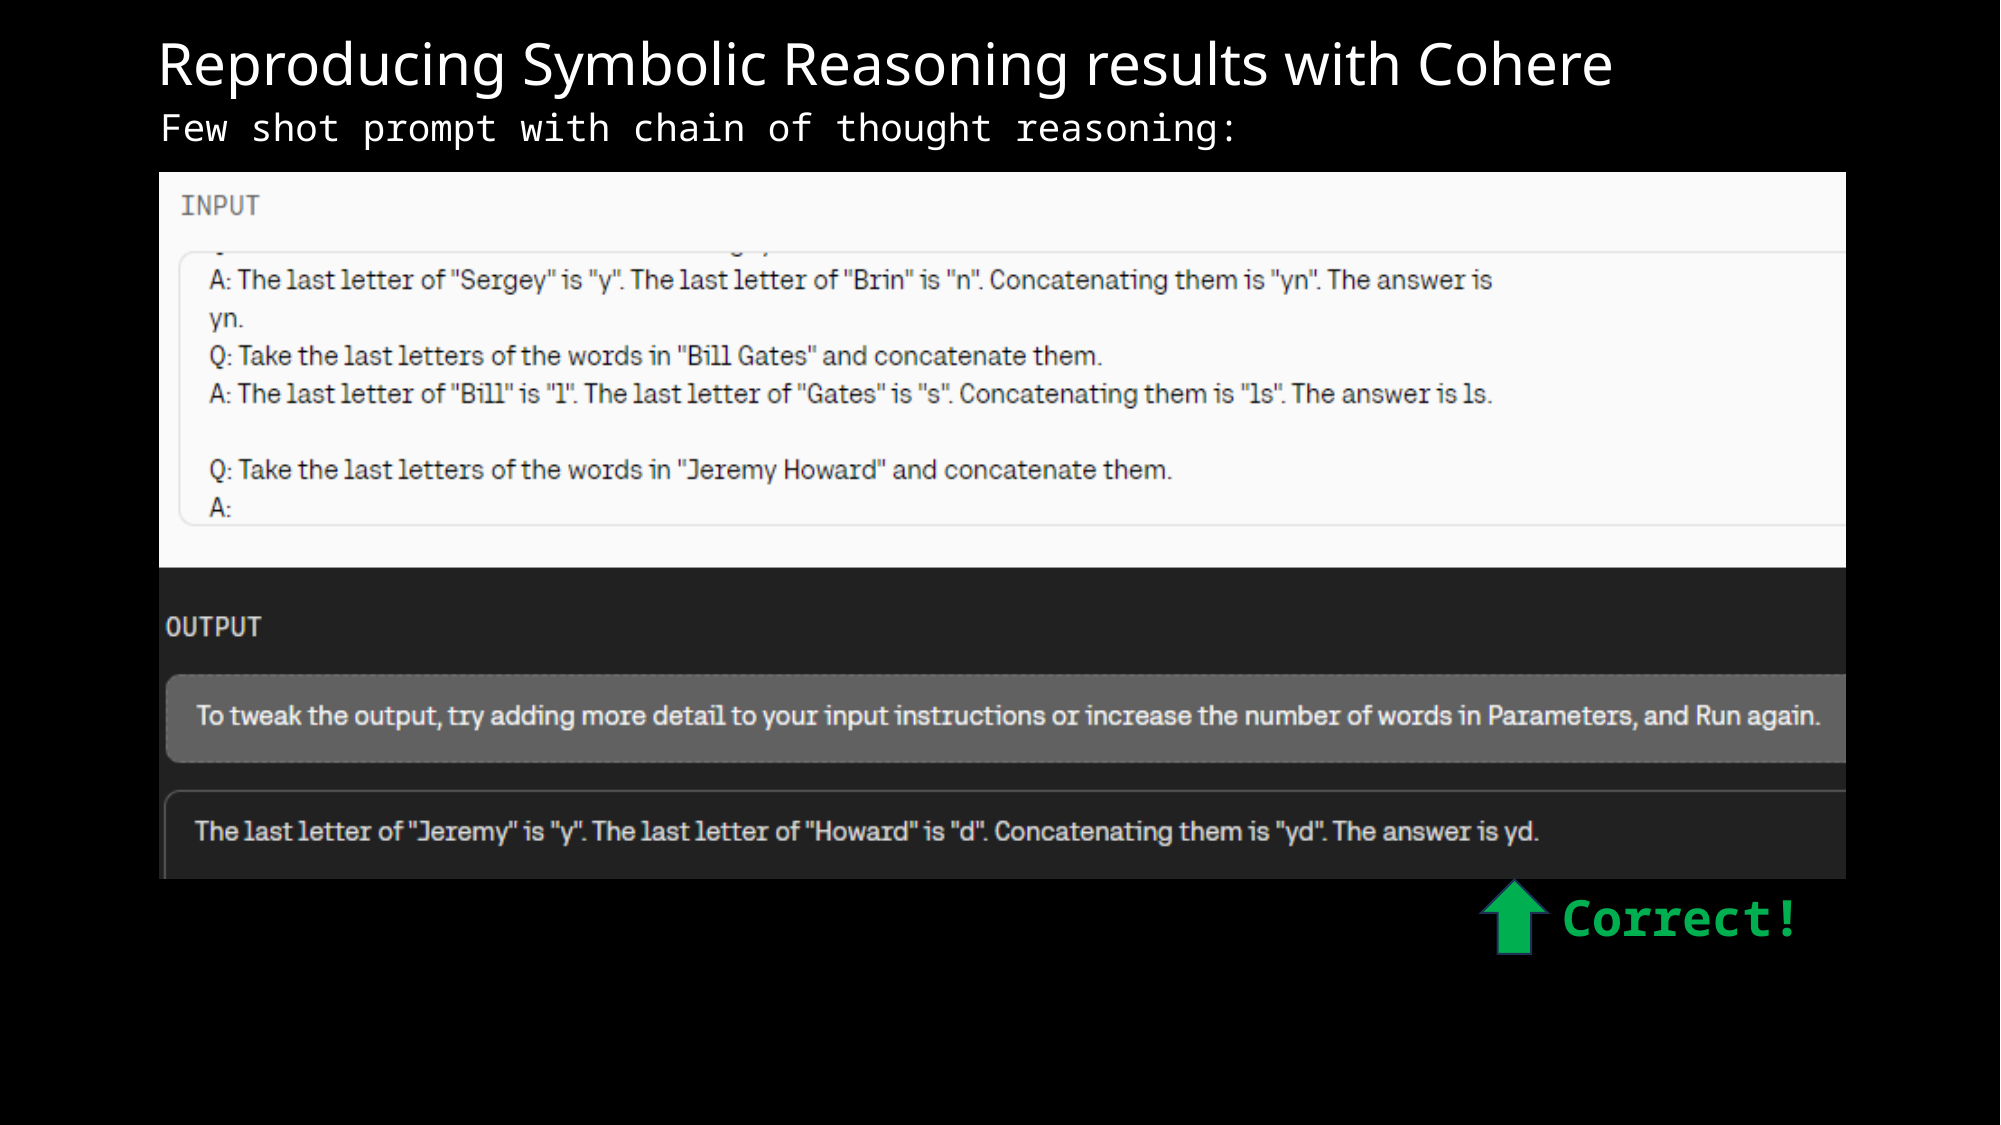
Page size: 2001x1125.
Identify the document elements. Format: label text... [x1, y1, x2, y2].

text_box [1478, 879, 1551, 955]
text_box Few shot prompt with chain of thought reasoning: [145, 96, 1279, 202]
text_box Correct! [1548, 879, 1848, 955]
text_box Reproducing Symbolic Reasoning results with Cohere [142, 19, 1722, 105]
picture [159, 172, 1846, 879]
